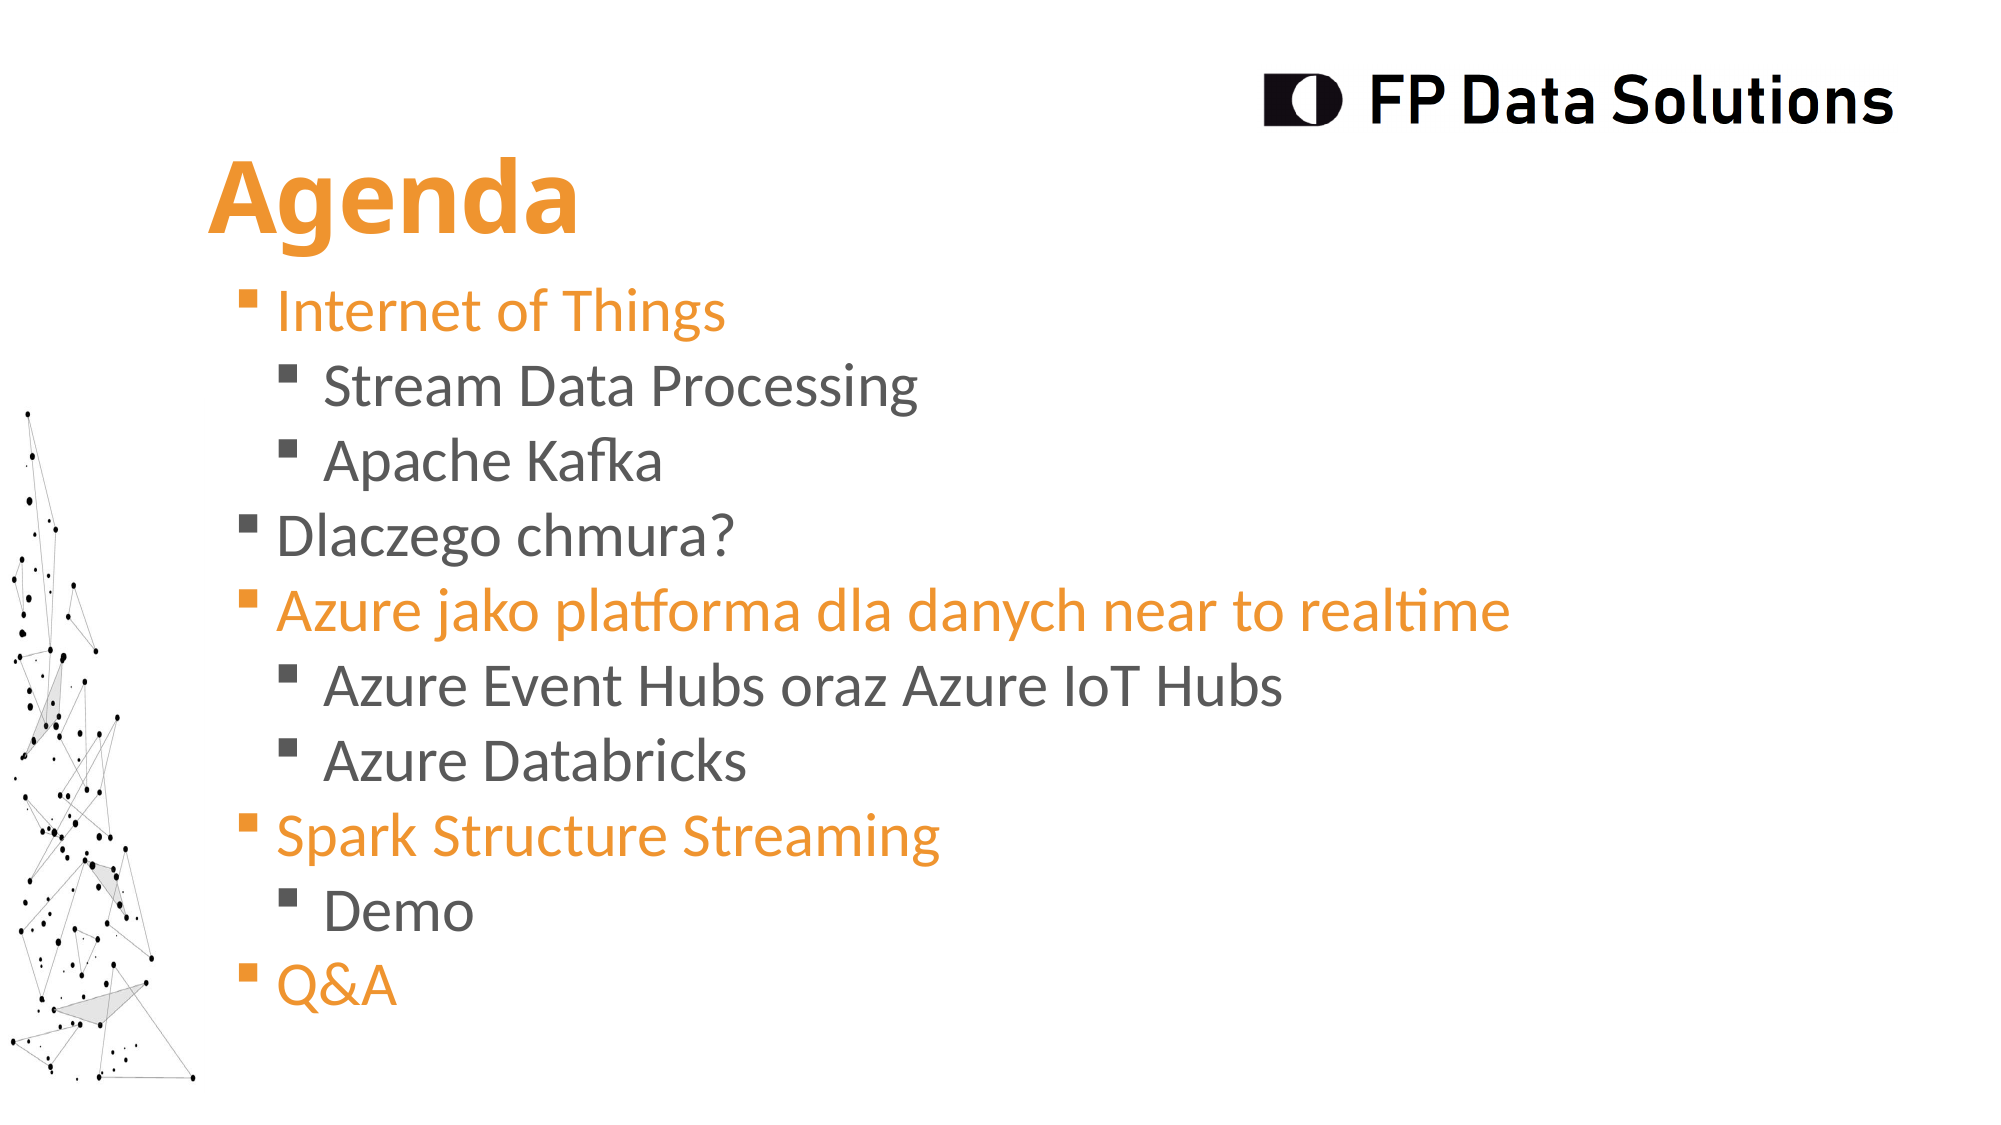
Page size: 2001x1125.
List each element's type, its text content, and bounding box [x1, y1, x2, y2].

picture [0, 398, 205, 1093]
text_box Internet of Things Stream Data Processing Apache Kafka Dlaczego chmura? Azure jako platforma dla danych near to realtime Azure Event Hubs oraz Azure IoT Hubs Azure Databricks Spark Structure Streaming Demo Q&A [219, 261, 2000, 1026]
picture [1257, 64, 1898, 133]
list Agenda [193, 139, 958, 297]
